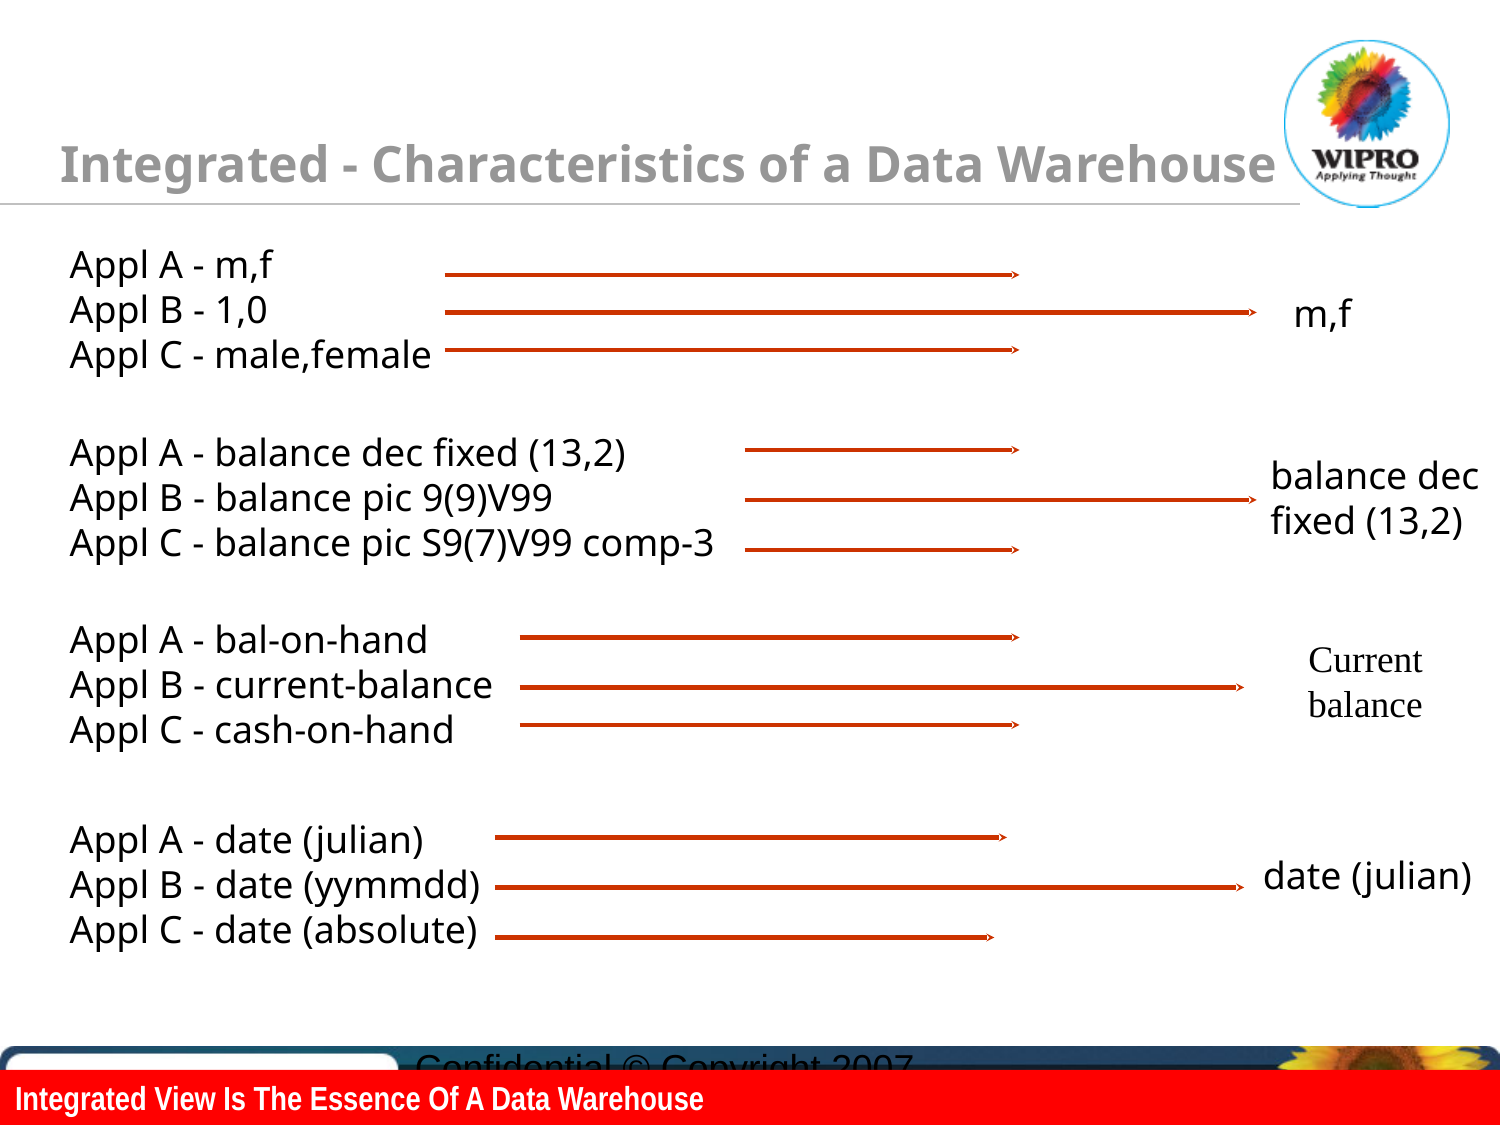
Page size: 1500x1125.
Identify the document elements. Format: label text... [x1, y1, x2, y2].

text_box [106, 508, 1382, 975]
text_box Current balance [1231, 650, 1500, 711]
text_box m,f [1278, 282, 1368, 343]
text_box Integrated View Is The Essence Of A Data Warehouse [0, 1069, 1500, 1125]
text_box balance dec fixed (13,2) [1255, 444, 1500, 550]
title Integrated - Characteristics of a Data Warehouse [0, 24, 1300, 200]
text_box Appl A - m,f Appl B - 1,0 Appl C - male,female [54, 233, 745, 384]
text_box Appl A - bal-on-hand Appl B - current-balance Appl C - cash-on-hand [54, 608, 514, 759]
text_box date (julian) [1247, 844, 1491, 905]
picture [1284, 37, 1450, 208]
text_box Appl A - balance dec fixed (13,2) Appl B - balance pic 9(9)V99 Appl C - balance pic S9(7)V99 comp-3 [54, 421, 745, 572]
text_box Appl A - date (julian) Appl B - date (yymmdd) Appl C - date (absolute) [54, 808, 500, 959]
picture [0, 1046, 1500, 1069]
footer Confidential © Copyright 2007 Wipro Ltd [399, 1057, 975, 1069]
text_box [106, 237, 1382, 499]
